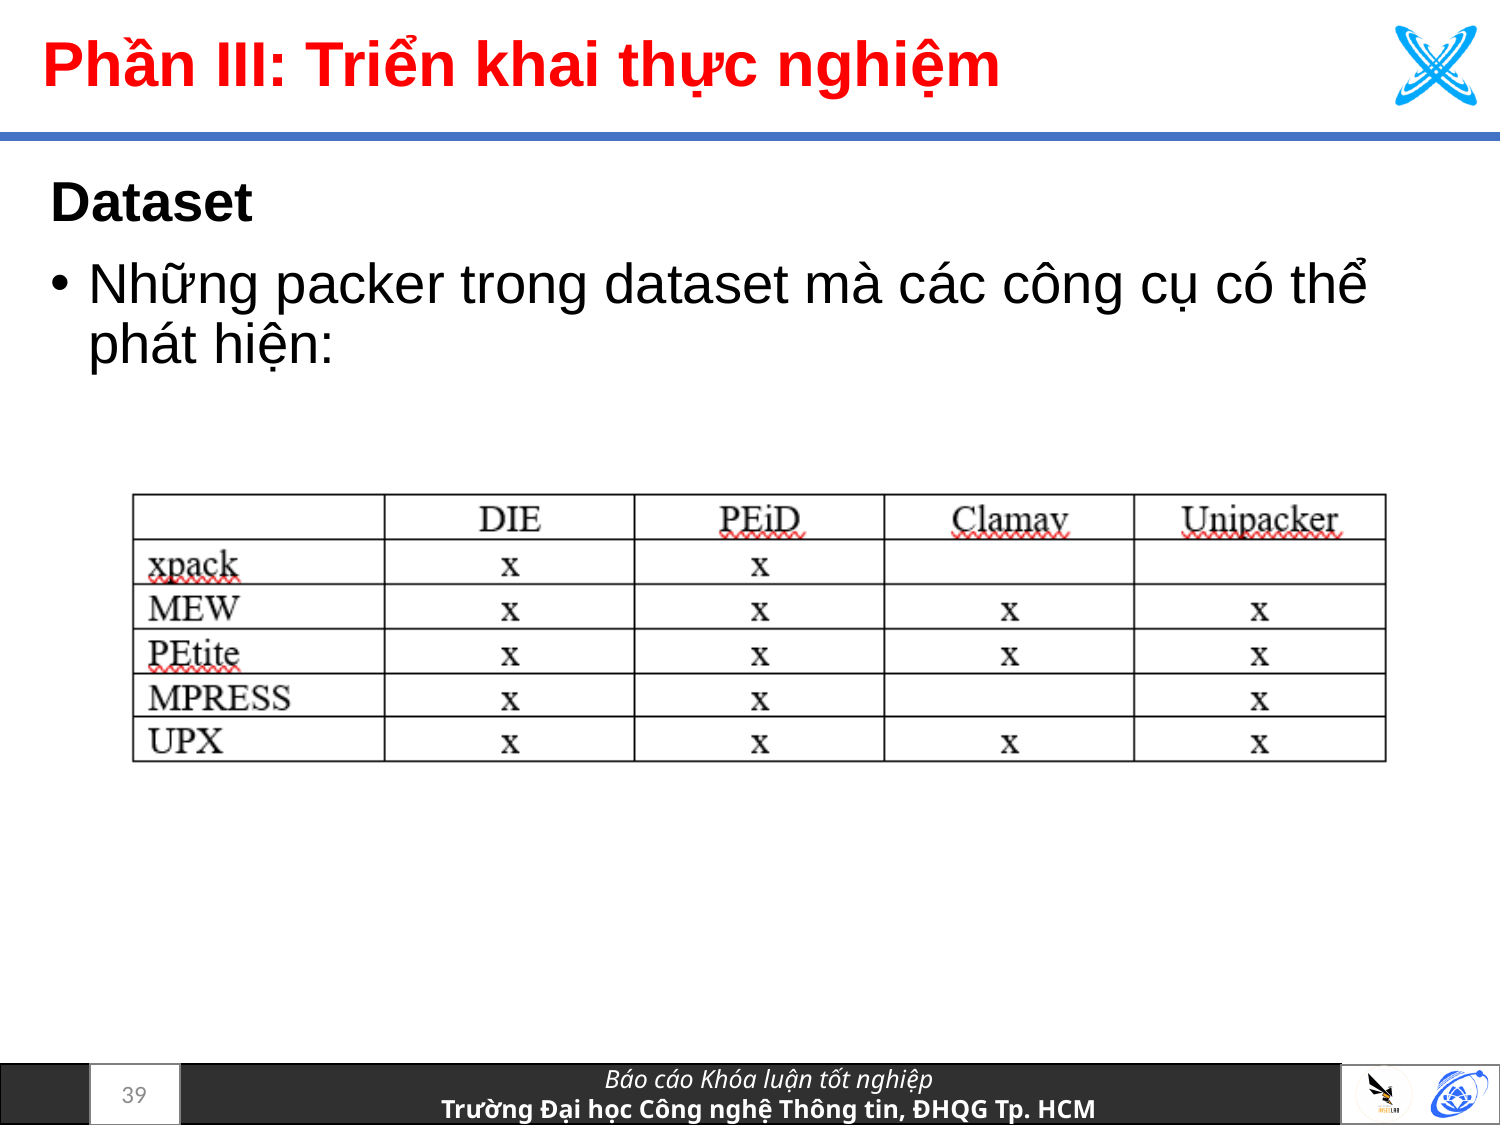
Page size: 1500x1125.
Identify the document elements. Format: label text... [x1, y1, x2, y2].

title Phần III: Triển khai thực nghiệm [27, 23, 1376, 108]
picture [1352, 1062, 1416, 1125]
list Dataset Những packer trong dataset mà các công cụ có thể phát hiện: [35, 165, 1446, 1034]
slide_number 39 [95, 1063, 162, 1124]
picture [1377, 5, 1493, 125]
picture [1426, 1053, 1495, 1125]
picture [113, 478, 1412, 784]
